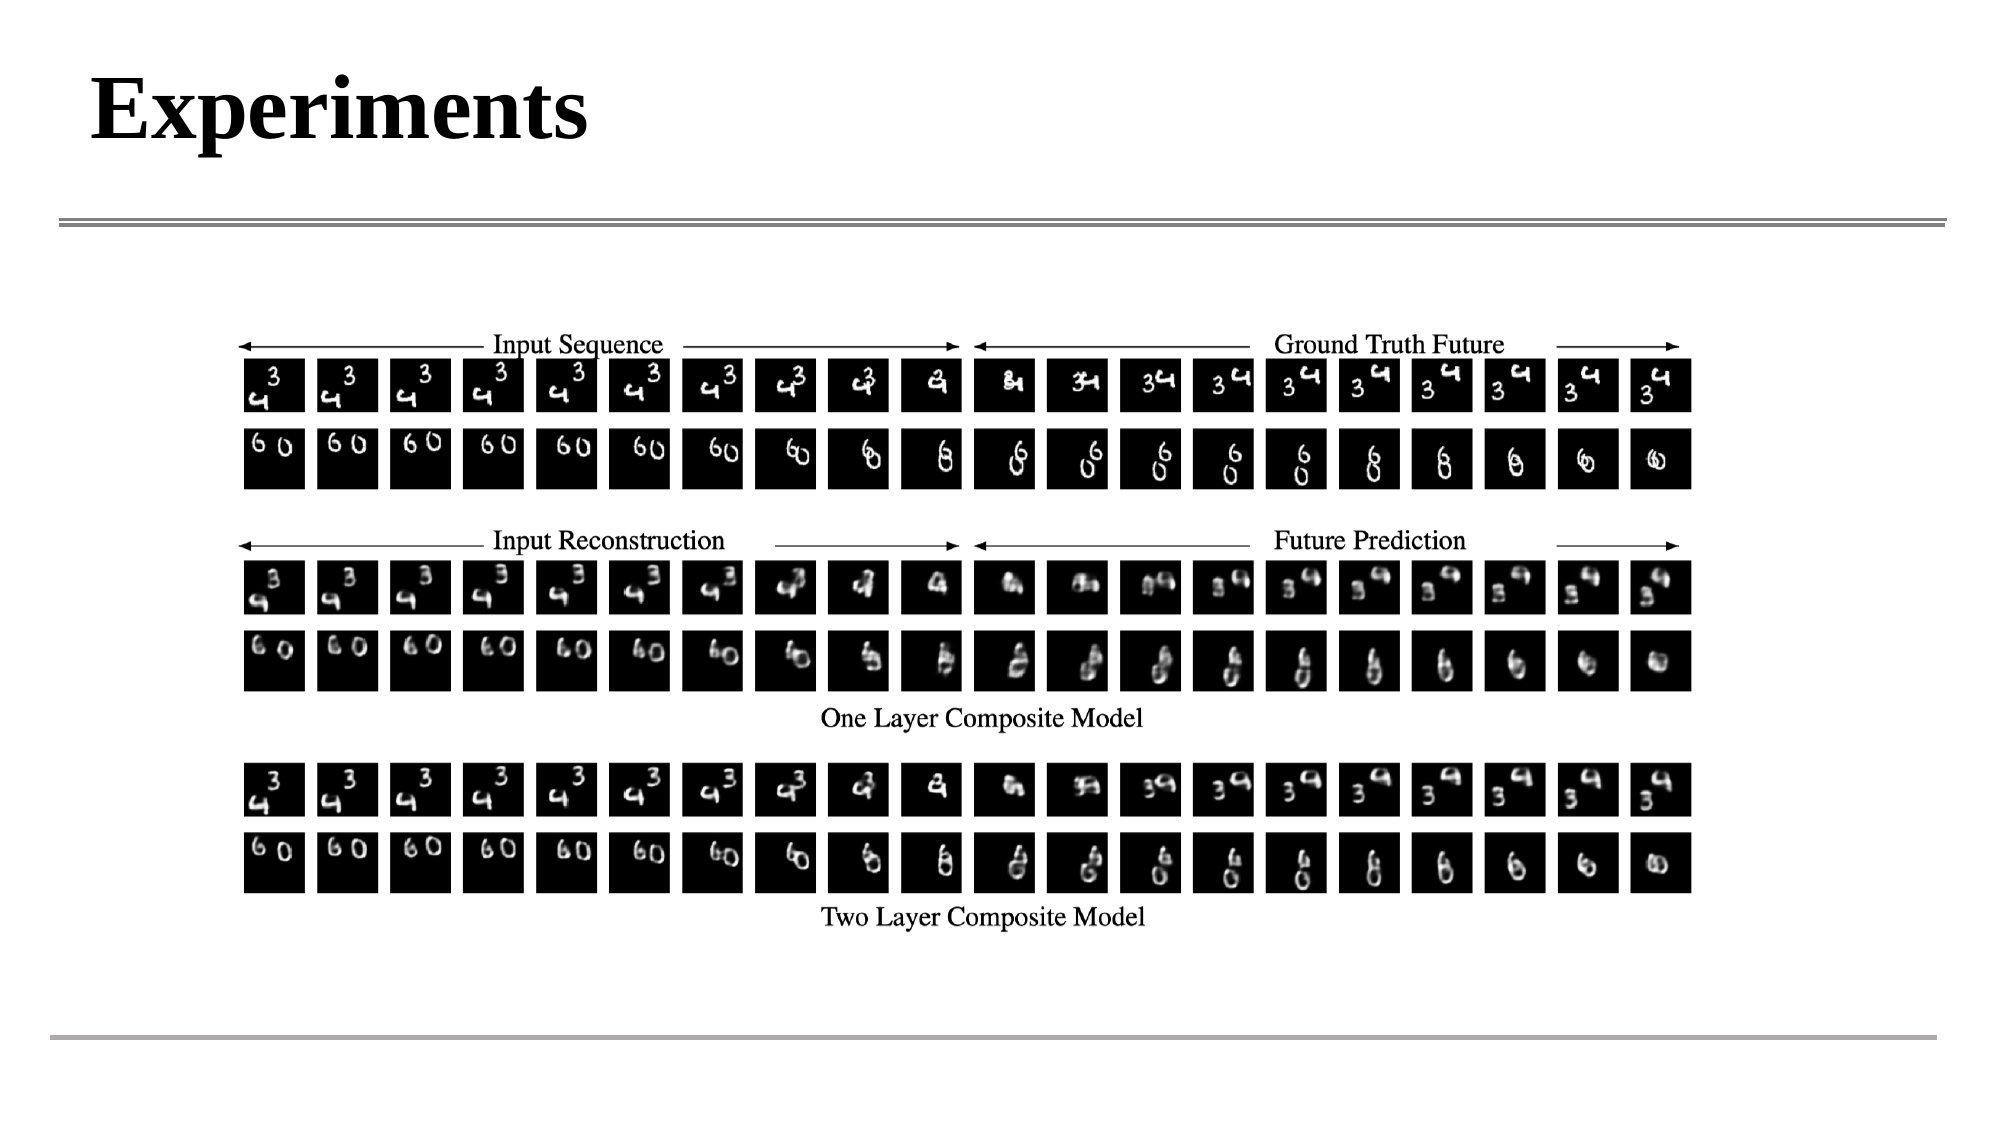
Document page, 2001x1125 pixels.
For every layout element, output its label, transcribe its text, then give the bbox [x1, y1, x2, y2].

title Experiments [75, 8, 1863, 211]
picture [212, 327, 1725, 936]
